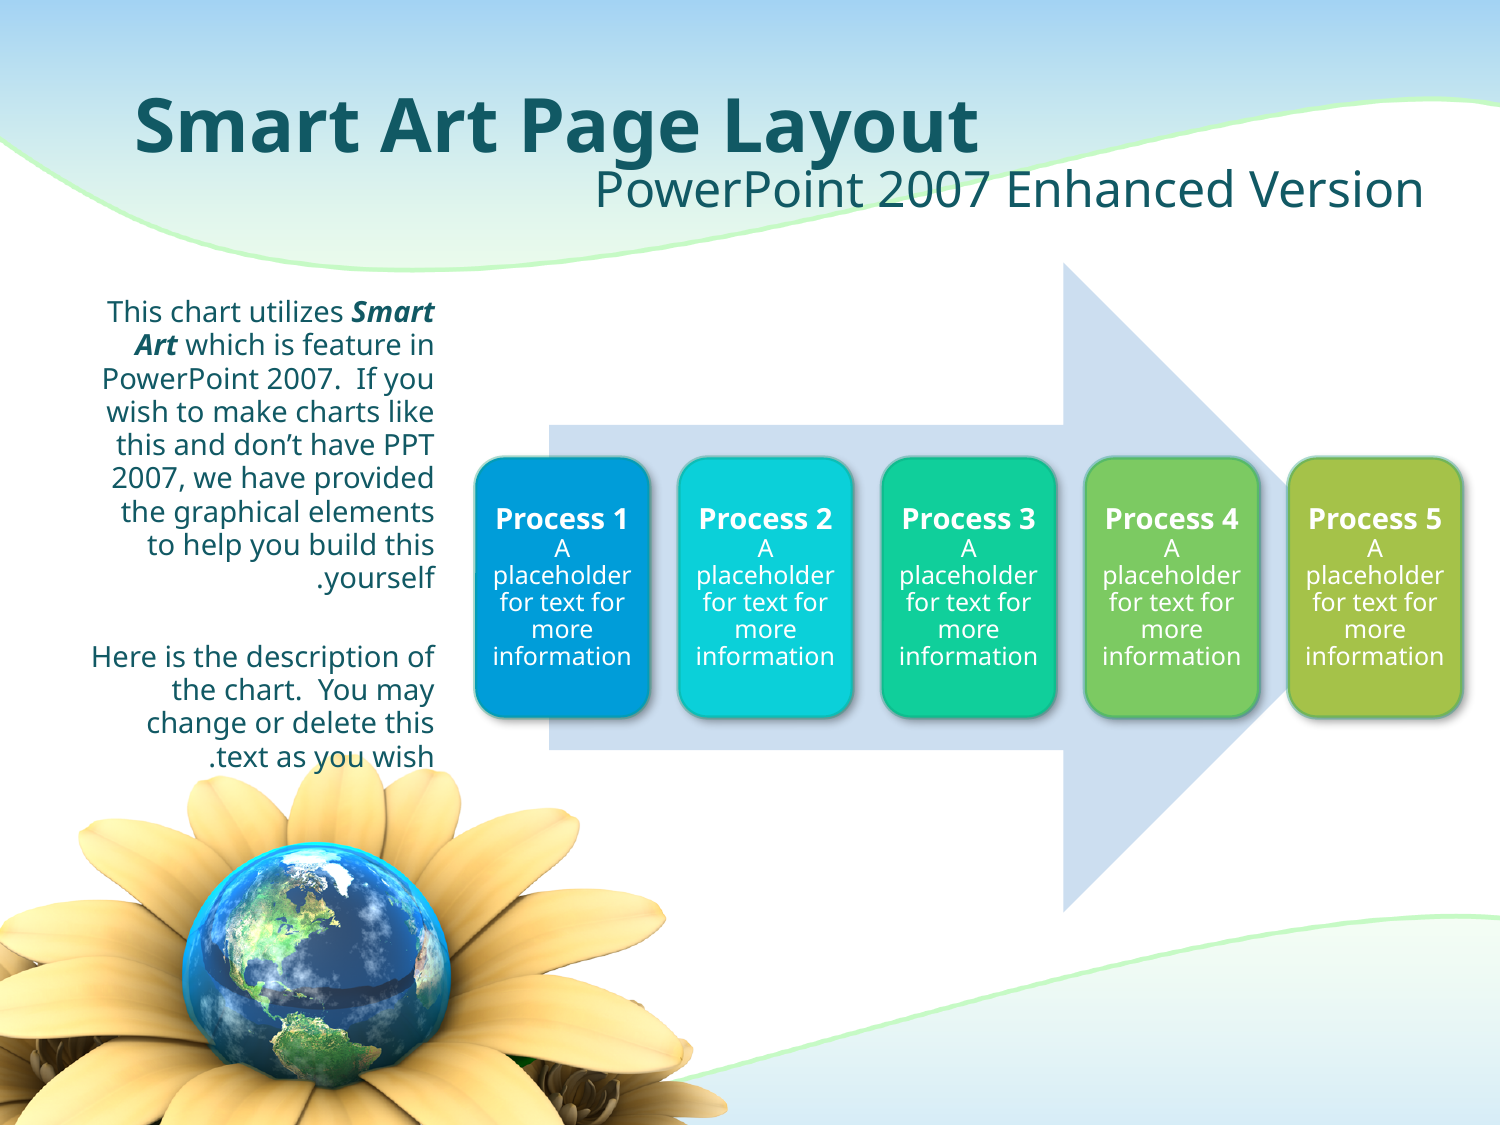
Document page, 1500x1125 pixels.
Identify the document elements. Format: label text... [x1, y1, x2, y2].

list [474, 262, 1463, 913]
picture [0, 0, 1500, 1125]
list This chart utilizes Smart Art which is feature in PowerPoint 2007. If you wish to make charts like this and don’t have PPT 2007, we have provided the graphical elements to help you build this yourself. Here is the description of the chart. You may change or delete this text as you wish. [75, 287, 450, 1005]
list PowerPoint 2007 Enhanced Version [103, 149, 1441, 225]
title Smart Art Page Layout [99, 70, 1450, 176]
